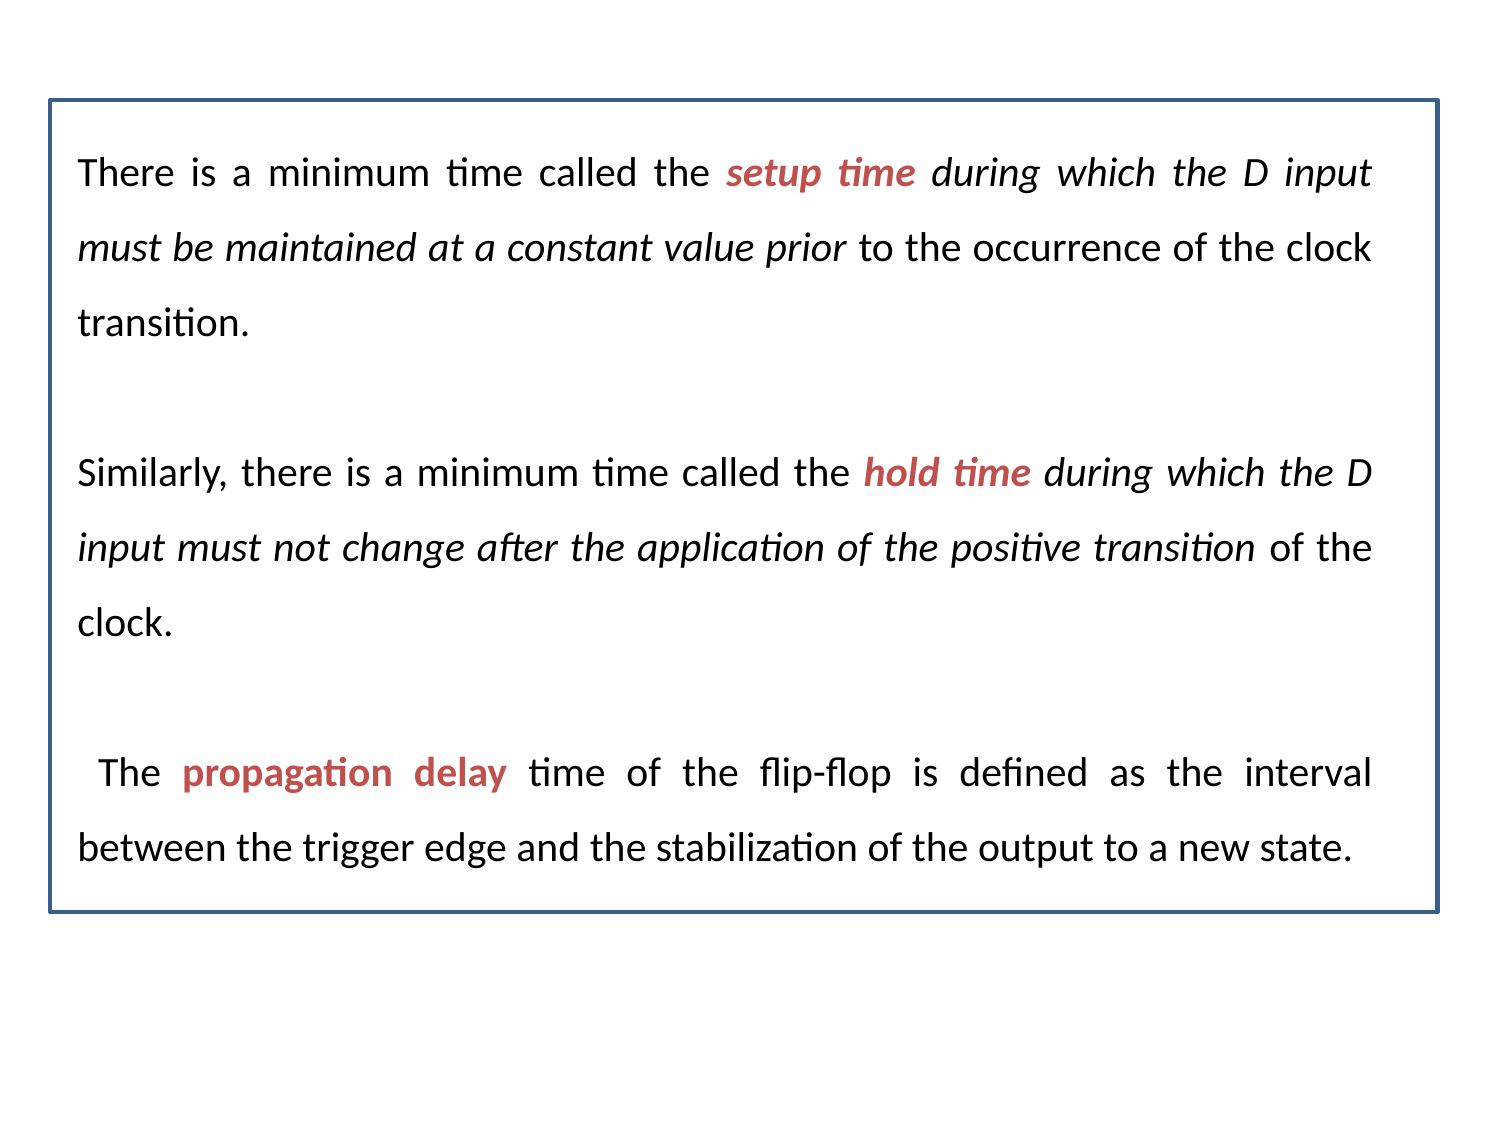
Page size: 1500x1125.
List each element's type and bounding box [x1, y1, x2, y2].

text_box [48, 98, 1440, 914]
